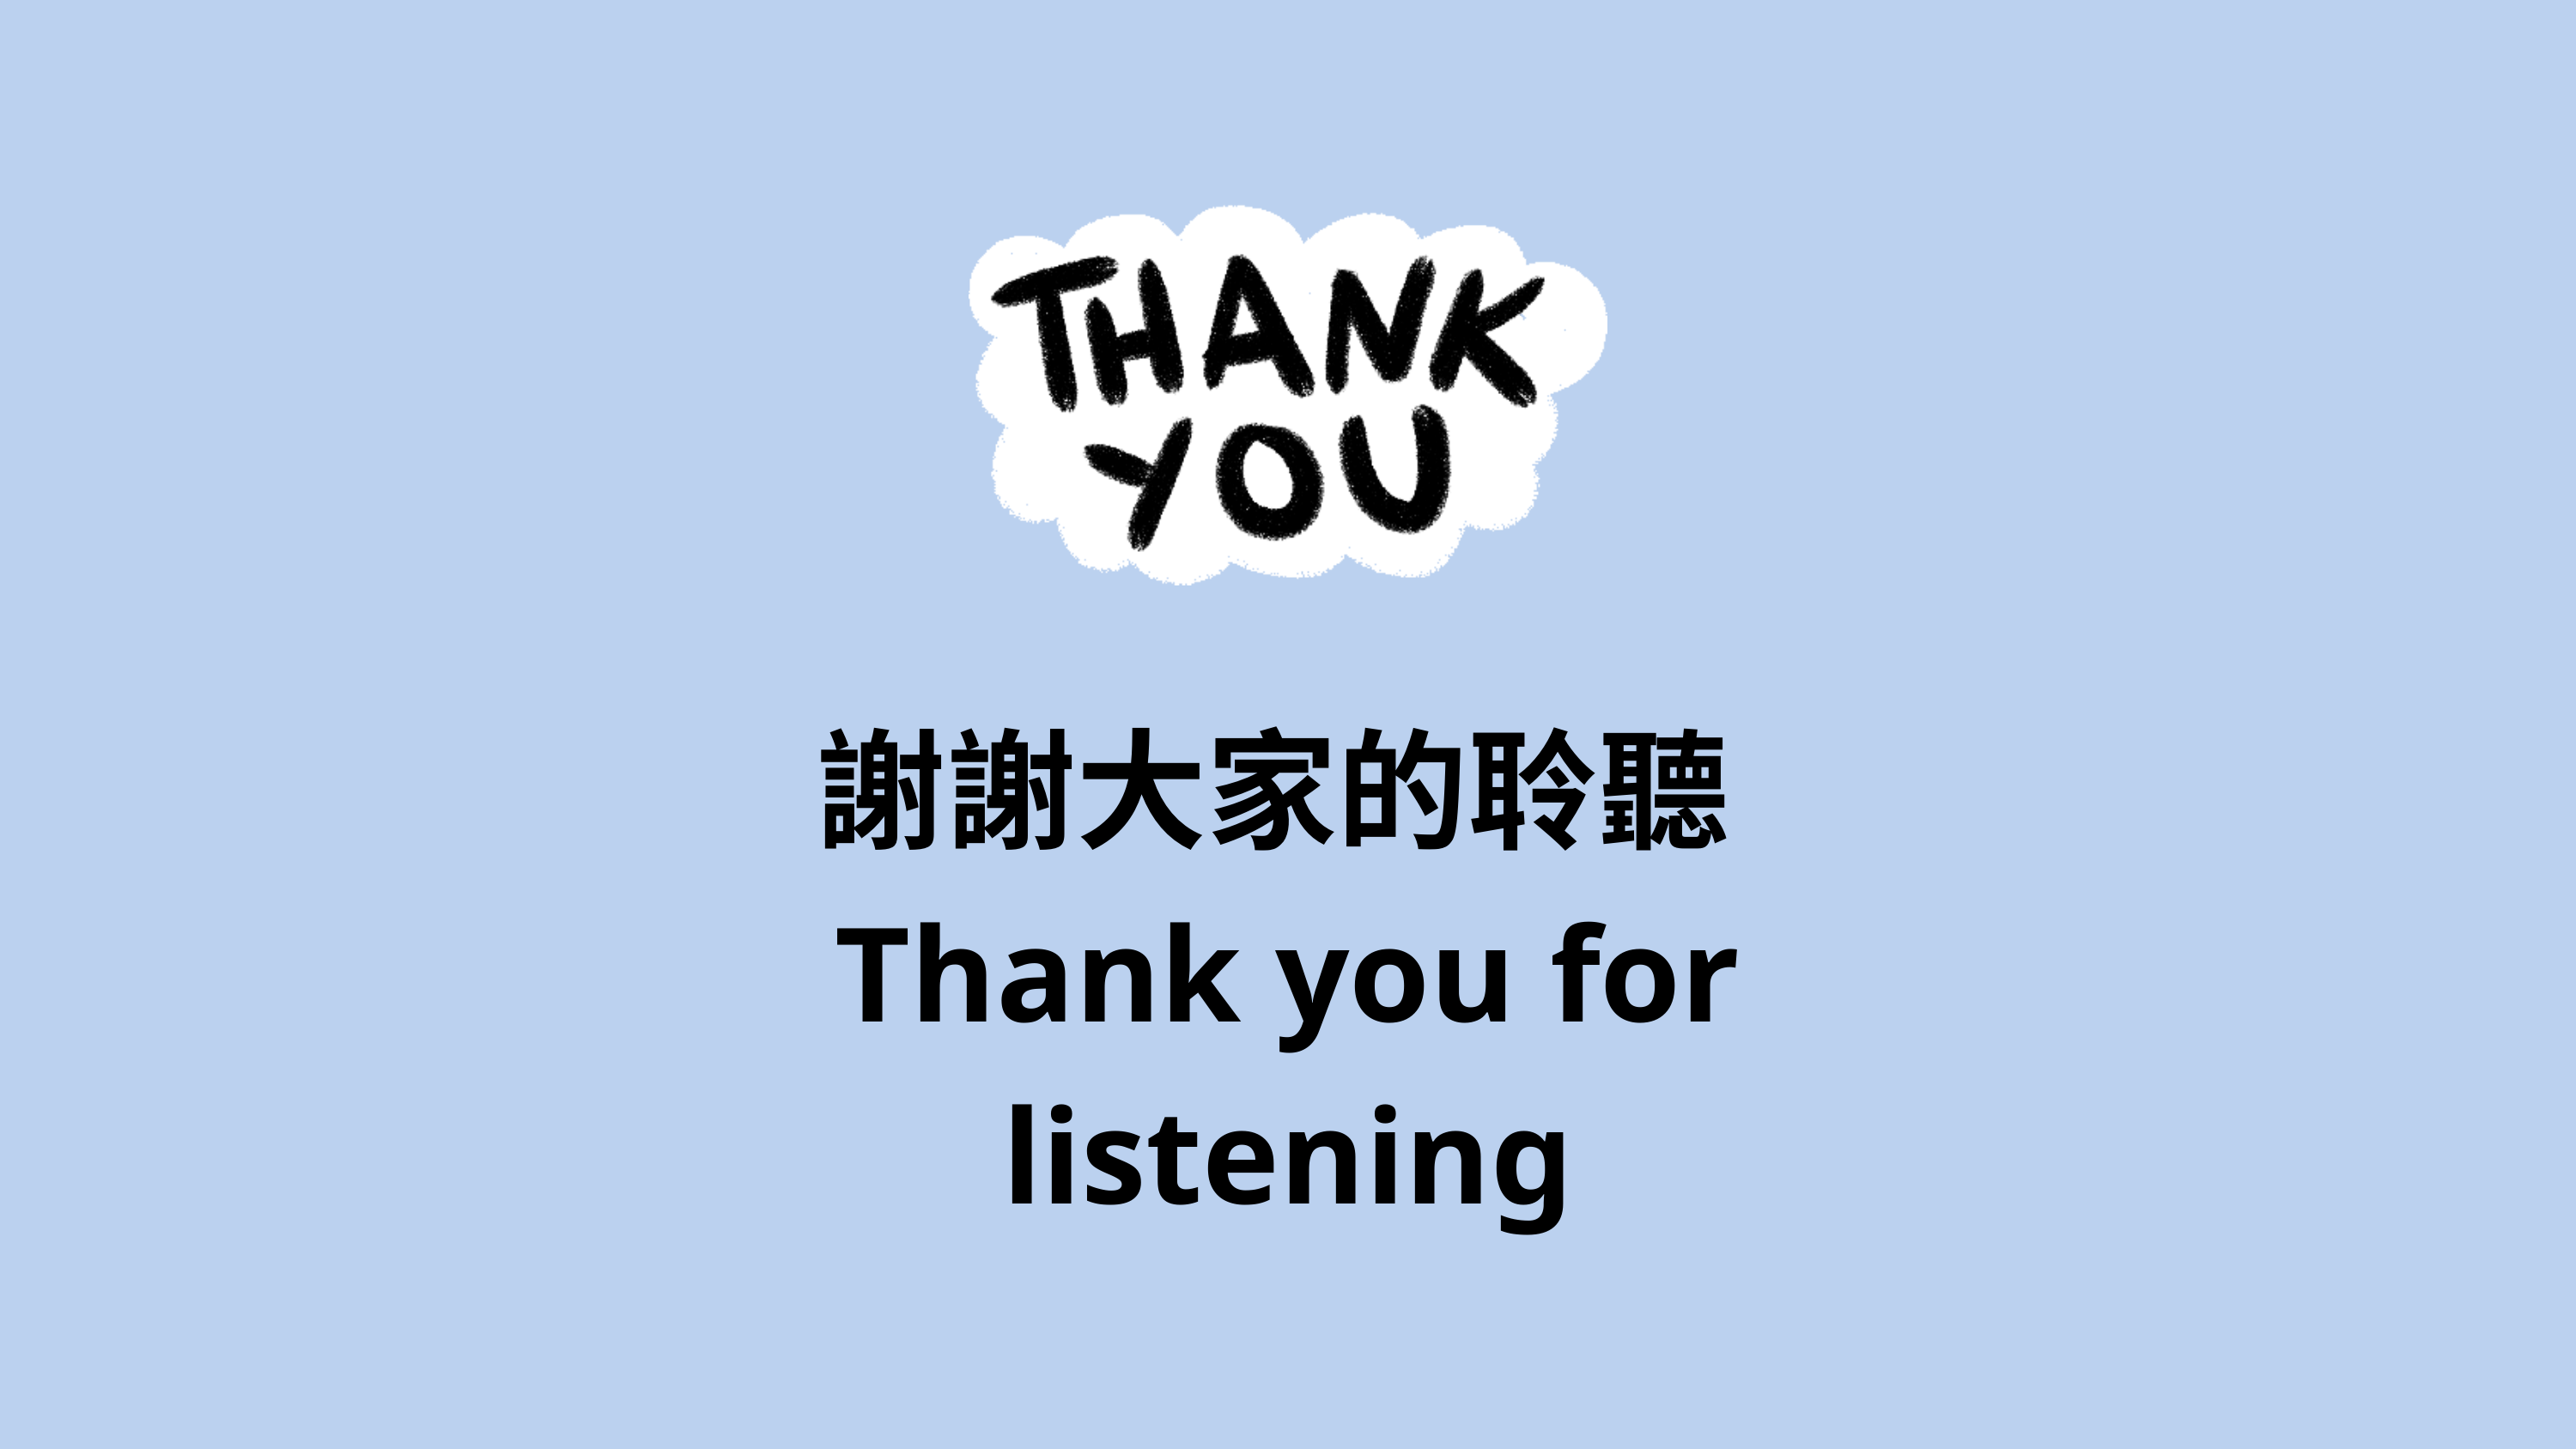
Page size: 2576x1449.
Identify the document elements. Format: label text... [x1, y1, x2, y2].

text_box 謝謝大家的聆聽Thank you for listening [724, 682, 1852, 1231]
picture [969, 203, 1607, 586]
